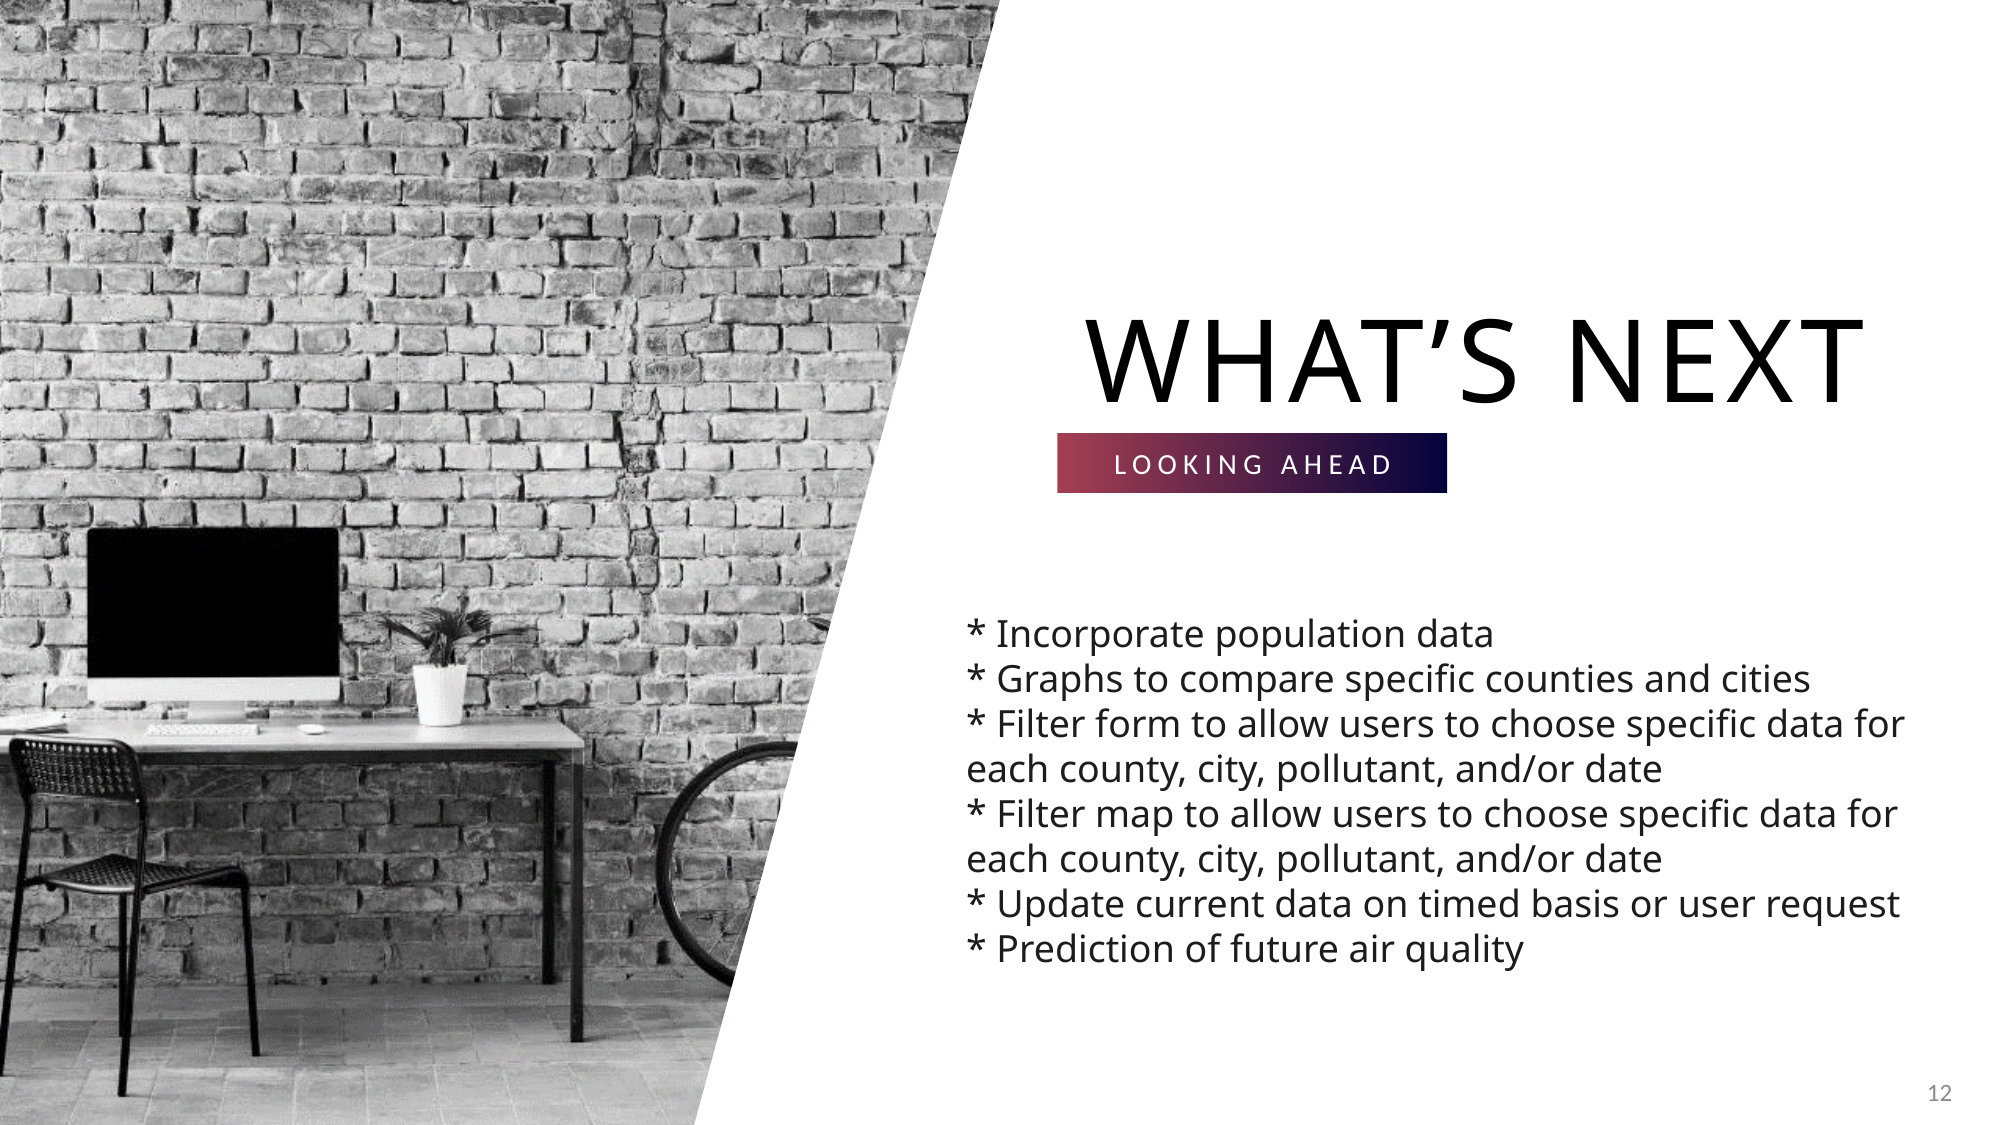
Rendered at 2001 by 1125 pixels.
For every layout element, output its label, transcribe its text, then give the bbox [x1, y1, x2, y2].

text_box * Incorporate population data * Graphs to compare specific counties and cities * Filter form to allow users to choose specific data for each county, city, pollutant, and/or date * Filter map to allow users to choose specific data for each county, city, pollutant, and/or date * Update current data on timed basis or user request * Prediction of future air quality [1000, 602, 1976, 978]
title What’s next [1069, 160, 1931, 434]
slide_number 12 [1894, 1061, 1968, 1121]
picture [0, 0, 1000, 1125]
list LOOKING AHEAD [1057, 433, 1448, 493]
